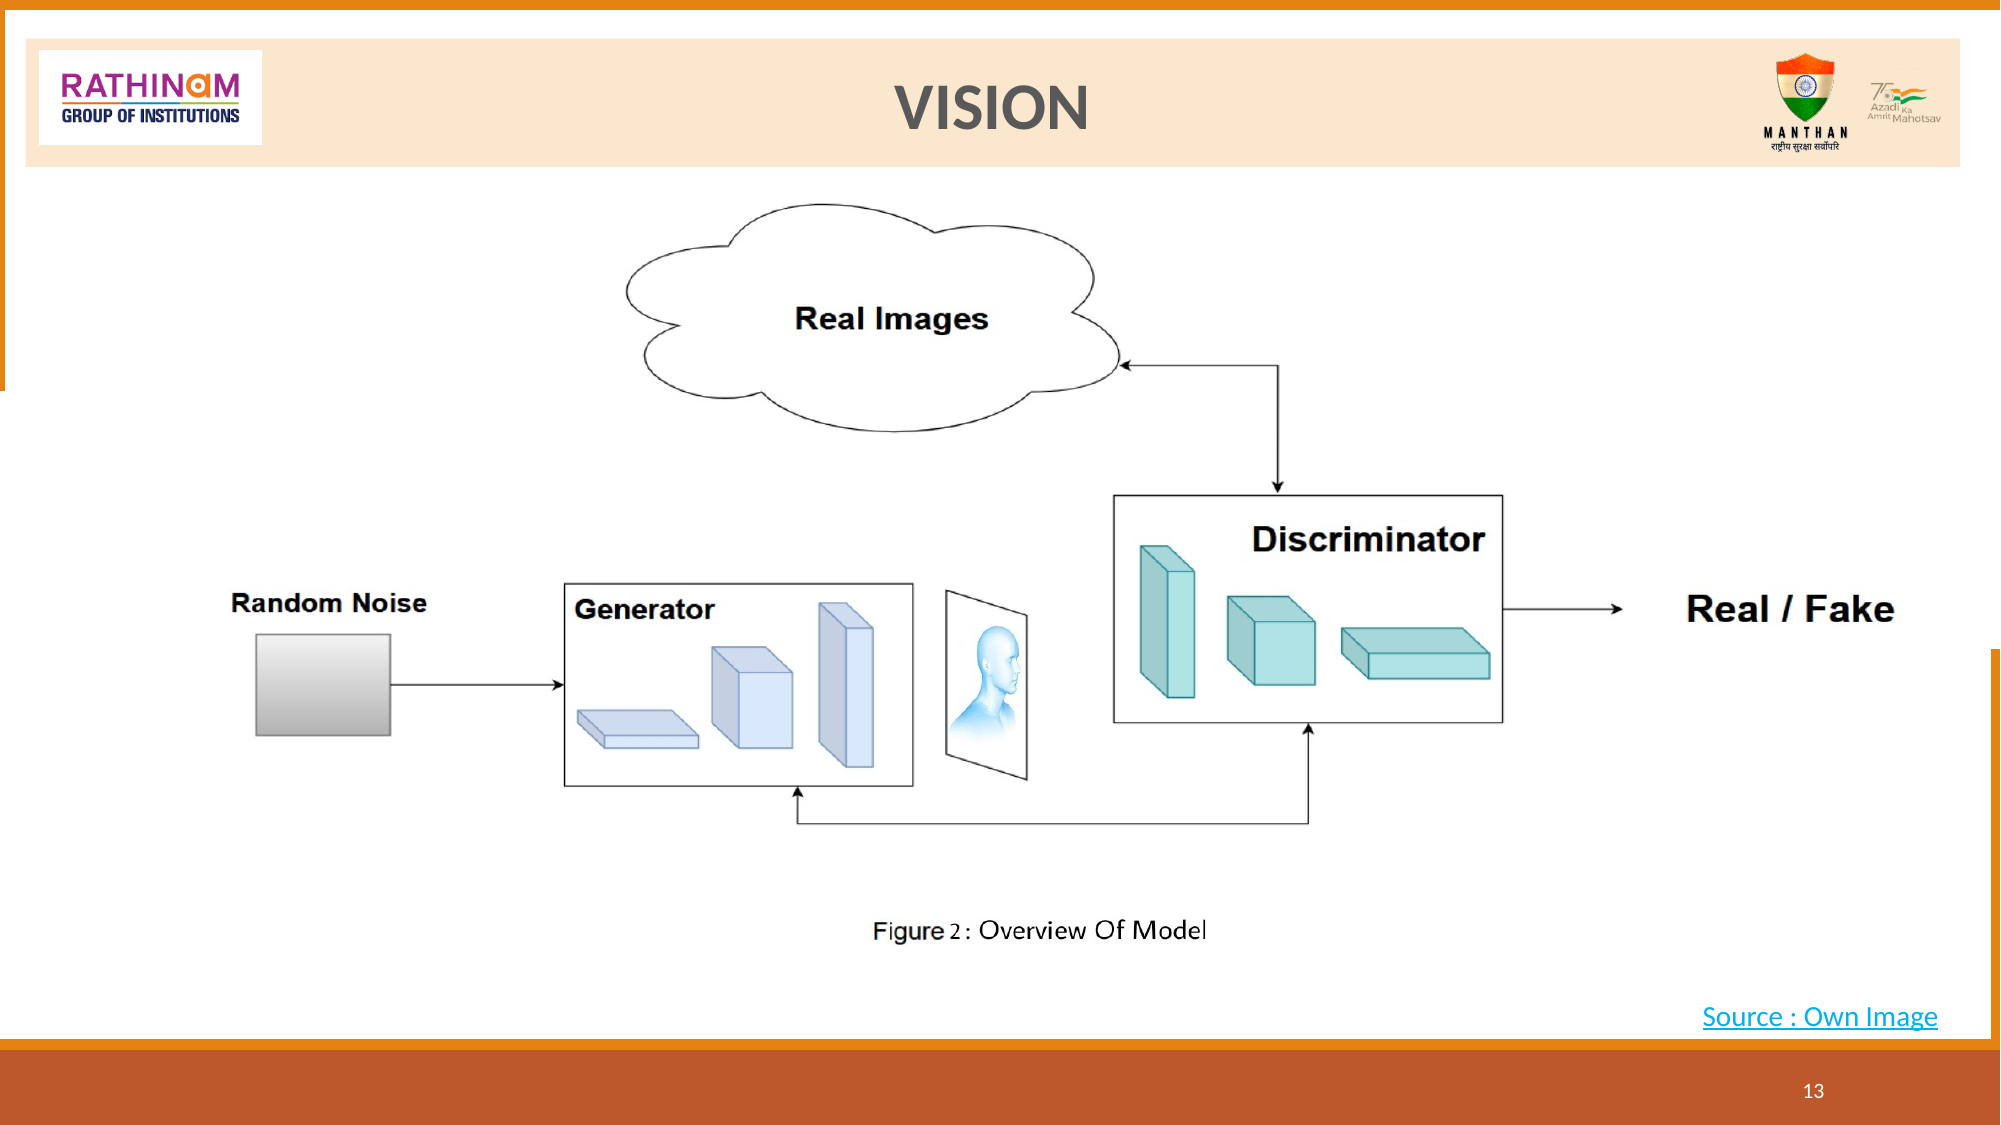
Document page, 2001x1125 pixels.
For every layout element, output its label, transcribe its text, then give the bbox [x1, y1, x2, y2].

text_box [25, 38, 1962, 168]
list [25, 166, 1941, 1026]
text_box Source : Own Image [1687, 989, 1959, 1040]
slide_number 13 [1624, 1059, 1840, 1120]
